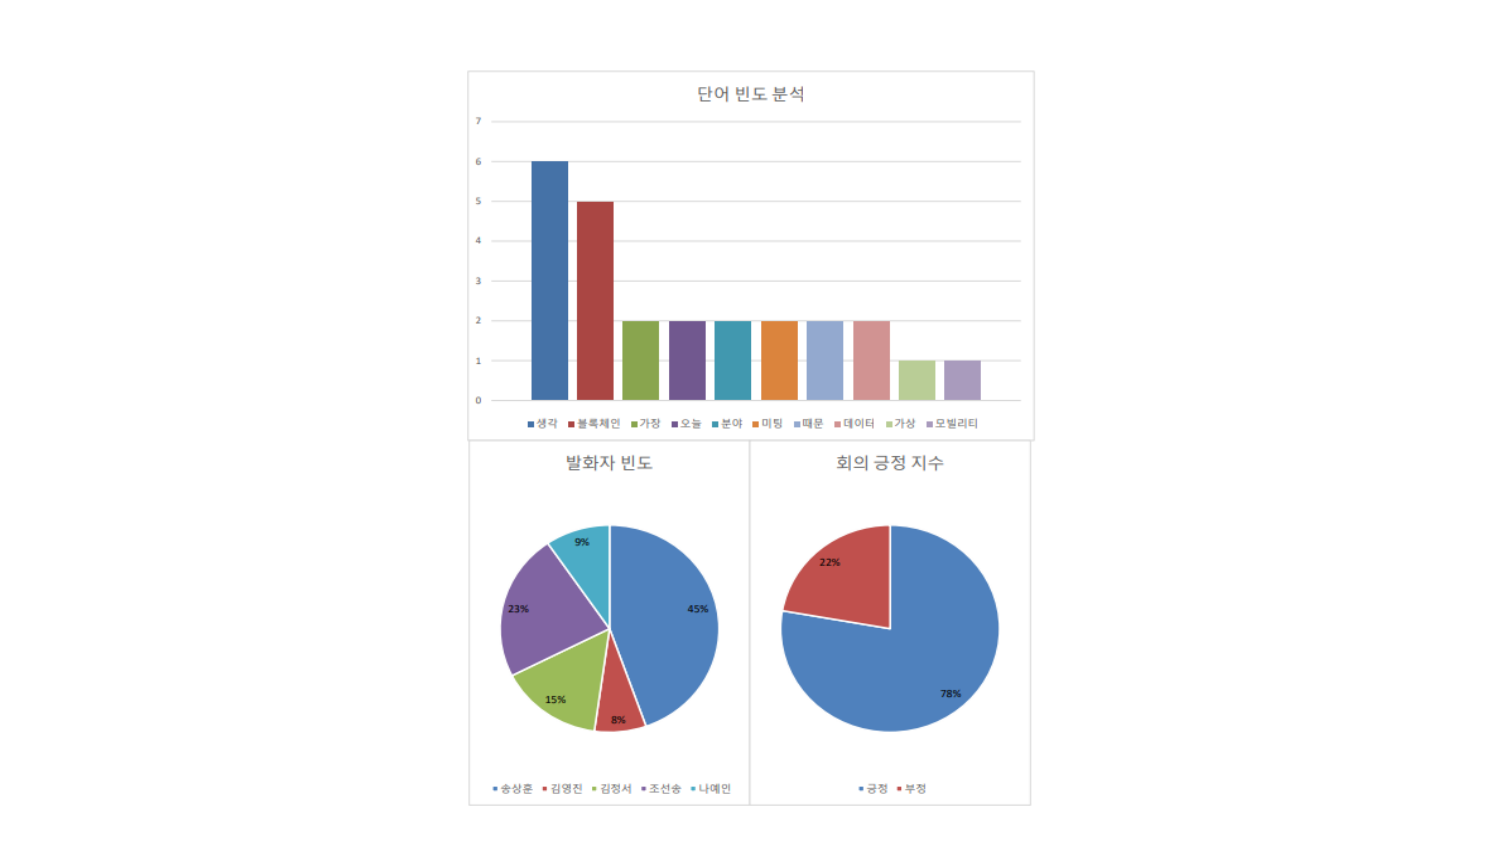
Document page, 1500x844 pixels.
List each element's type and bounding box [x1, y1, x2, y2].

picture [407, 24, 1092, 819]
